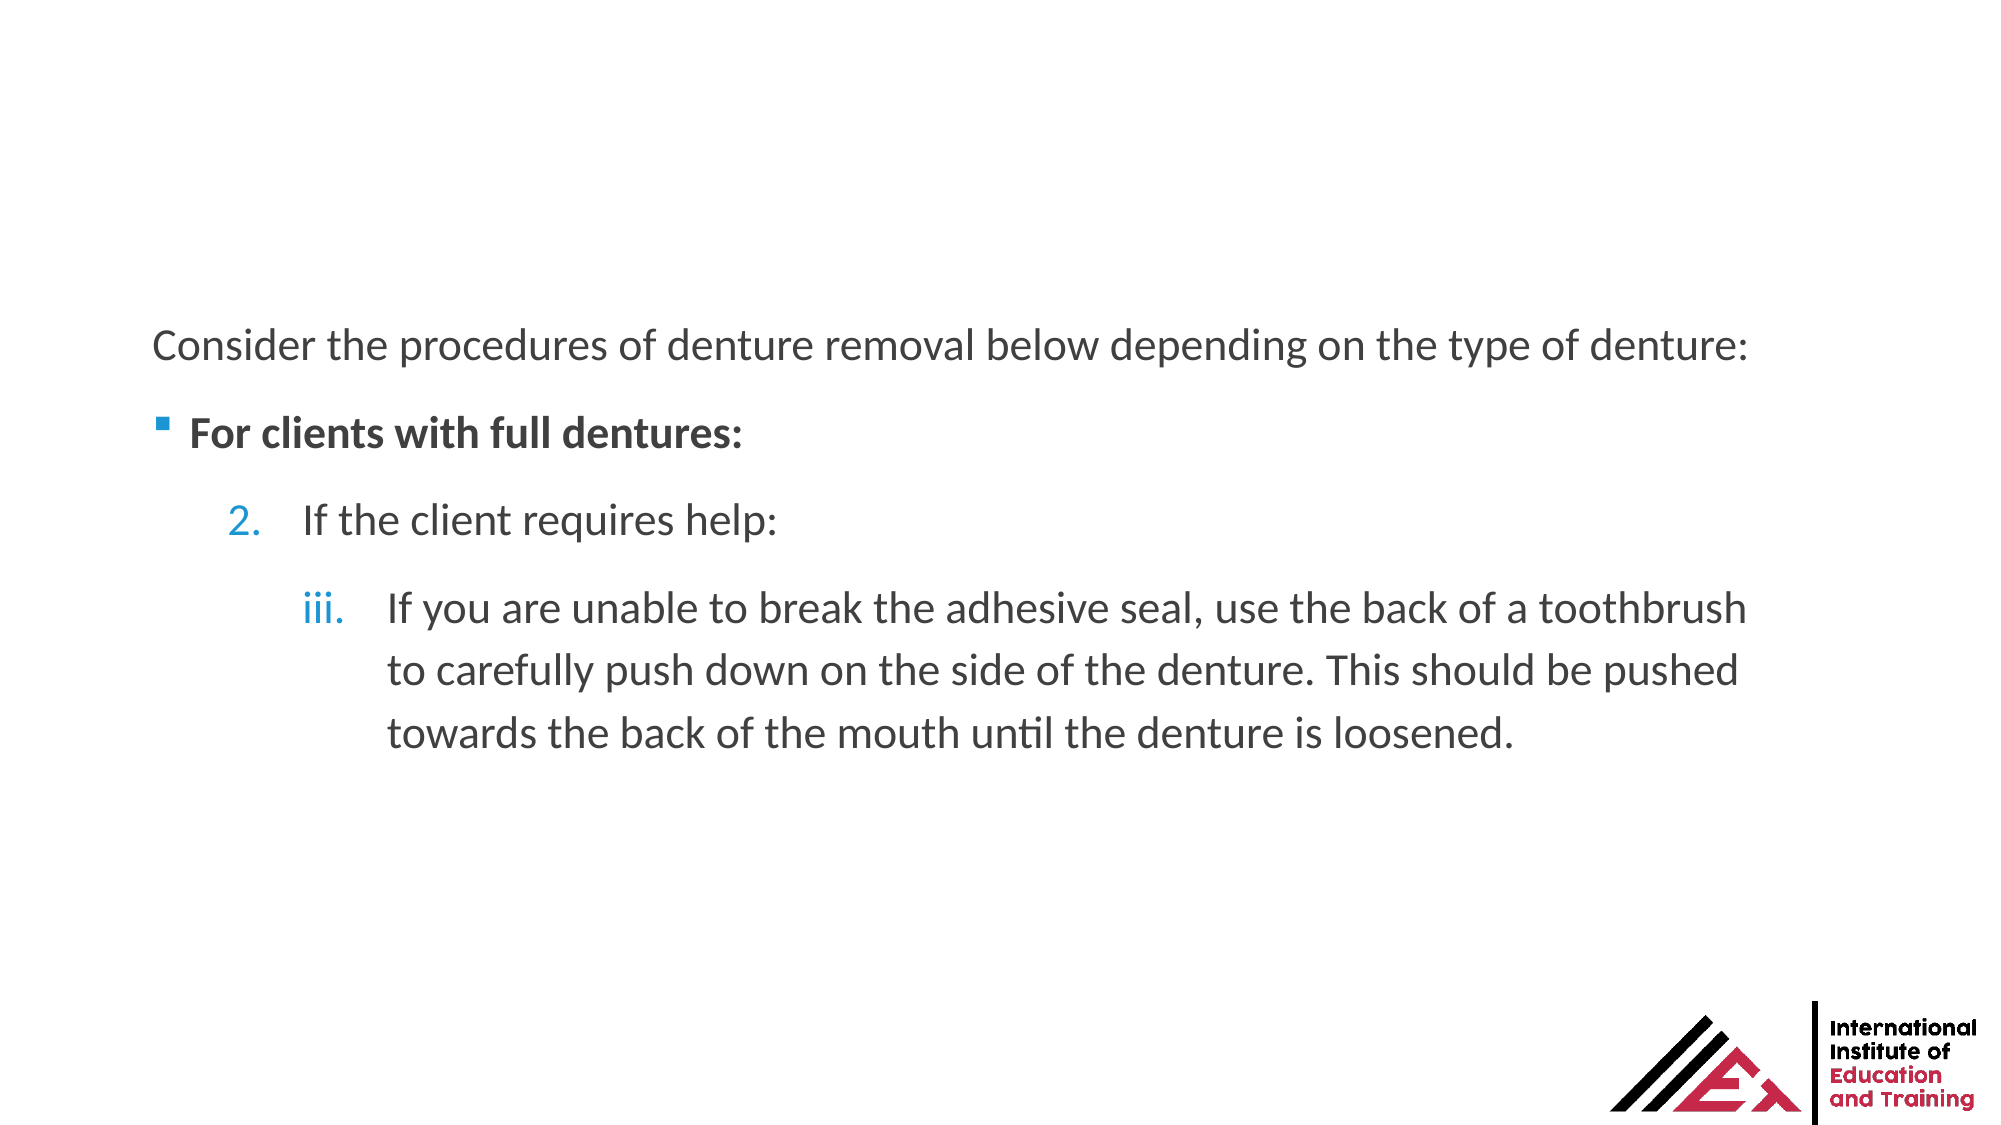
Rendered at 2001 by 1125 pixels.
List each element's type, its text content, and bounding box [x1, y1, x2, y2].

picture [1609, 1001, 1976, 1125]
list Consider the procedures of denture removal below depending on the type of denture: For clients with full dentures: If the client requires help: If you are unable to break the adhesive seal, use the back of a toothbrush to carefully push down on the side of the denture. This should be pushed towards the back of the mouth until the denture is loosened. [137, 299, 1793, 1014]
